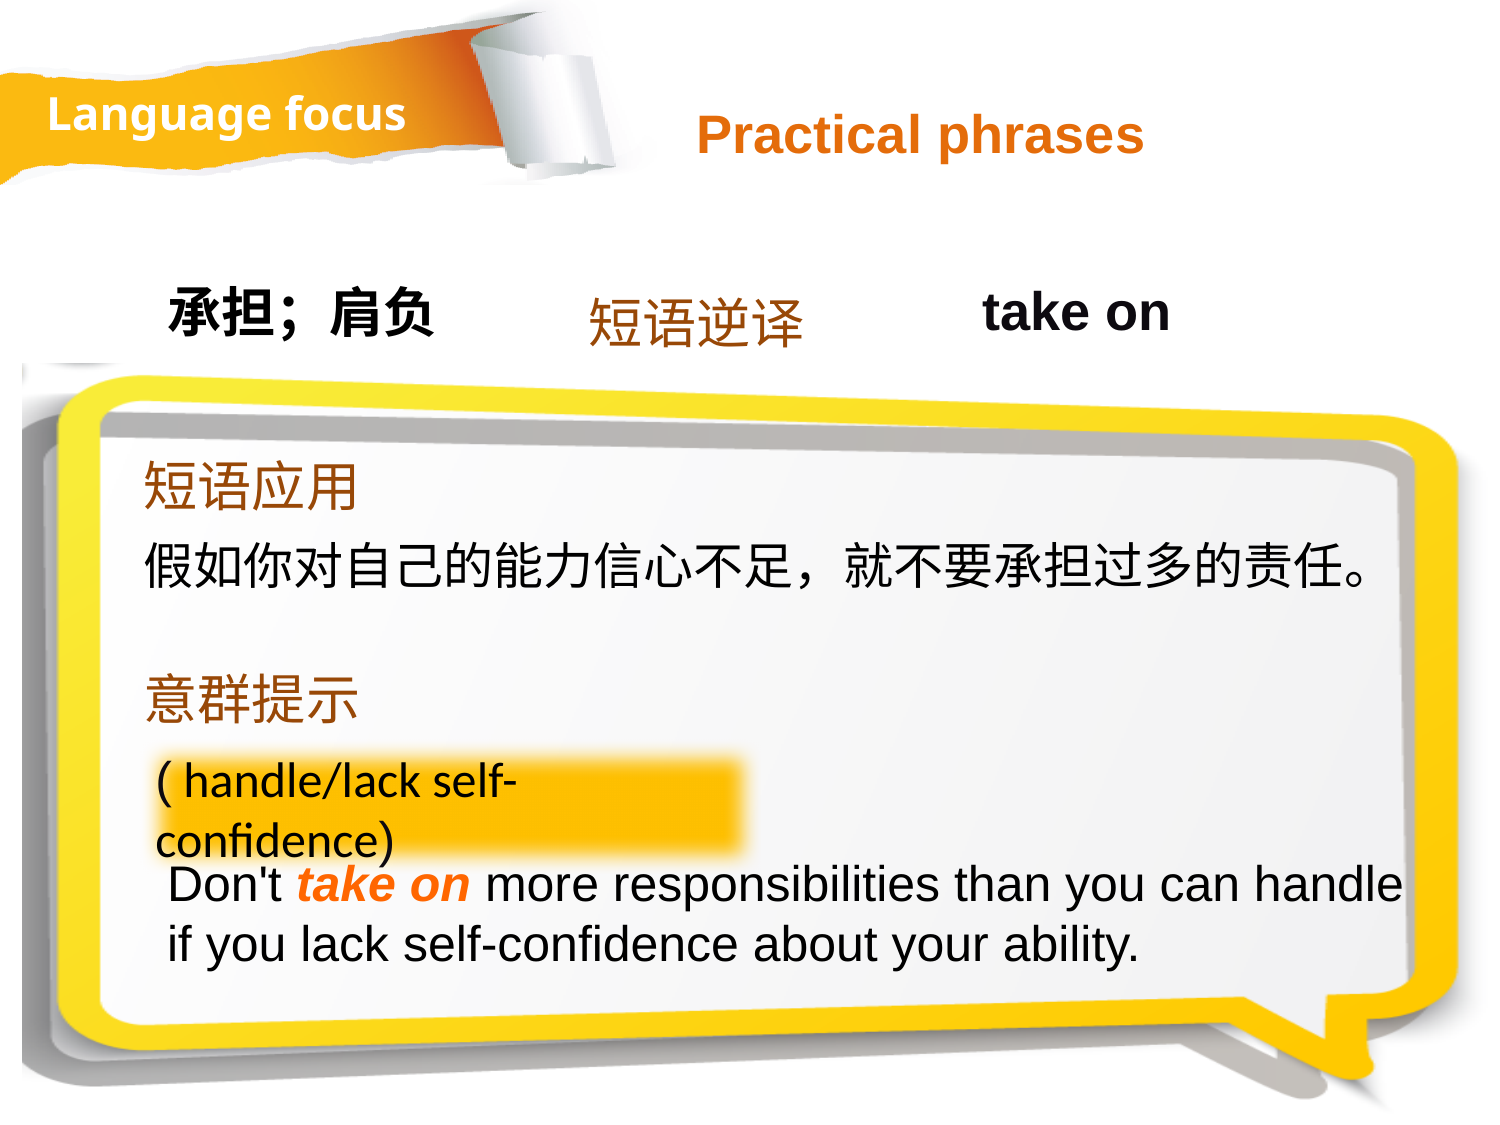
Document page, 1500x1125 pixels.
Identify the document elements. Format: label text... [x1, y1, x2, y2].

text_box take on [967, 268, 1356, 349]
text_box 承担；肩负 [152, 270, 539, 351]
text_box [0, 0, 1166, 185]
picture [21, 362, 1497, 1114]
text_box 短语逆译 [573, 281, 881, 361]
